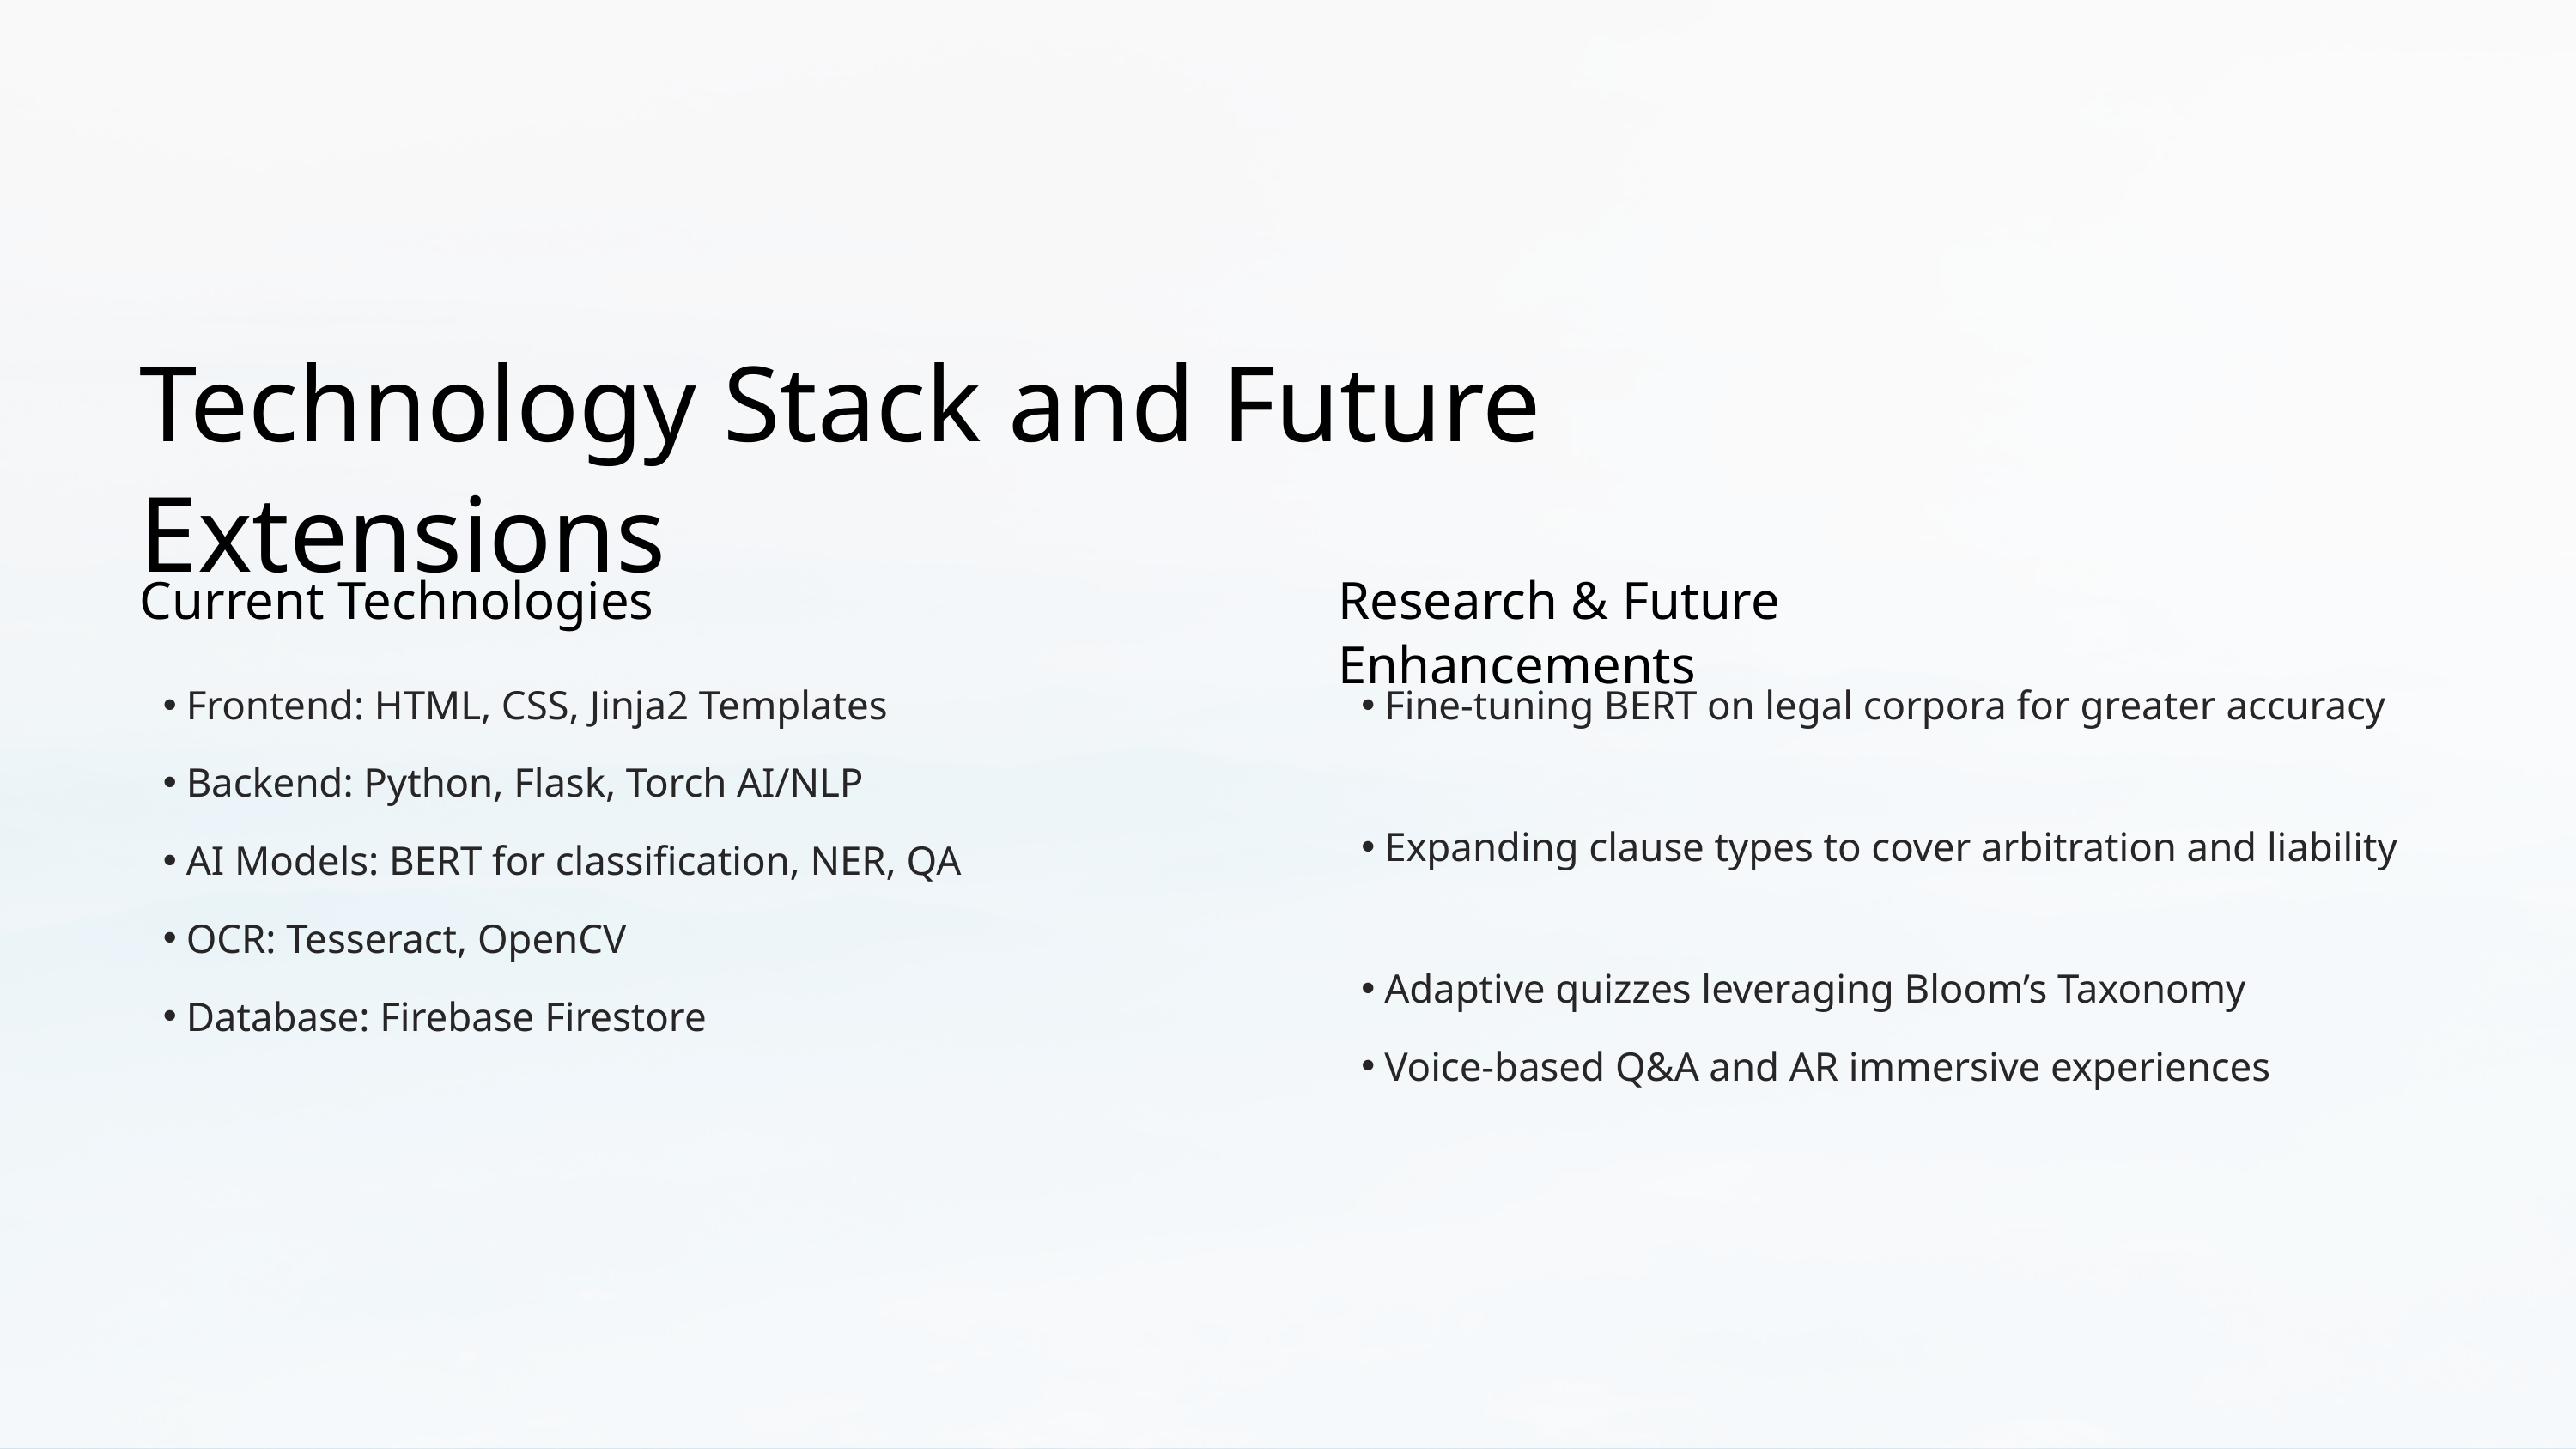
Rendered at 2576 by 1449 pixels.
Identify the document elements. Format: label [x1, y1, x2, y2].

text_box [139, 336, 2082, 468]
text_box [1338, 672, 2438, 801]
text_box [139, 750, 1240, 815]
text_box [1338, 955, 2438, 1021]
text_box [0, 0, 2576, 1449]
text_box [1338, 814, 2438, 943]
text_box [139, 828, 1240, 893]
text_box [139, 567, 665, 634]
text_box [1338, 567, 2152, 634]
text_box [139, 672, 1240, 737]
text_box [1338, 1034, 2438, 1099]
text_box [139, 984, 1240, 1049]
text_box [139, 906, 1240, 971]
